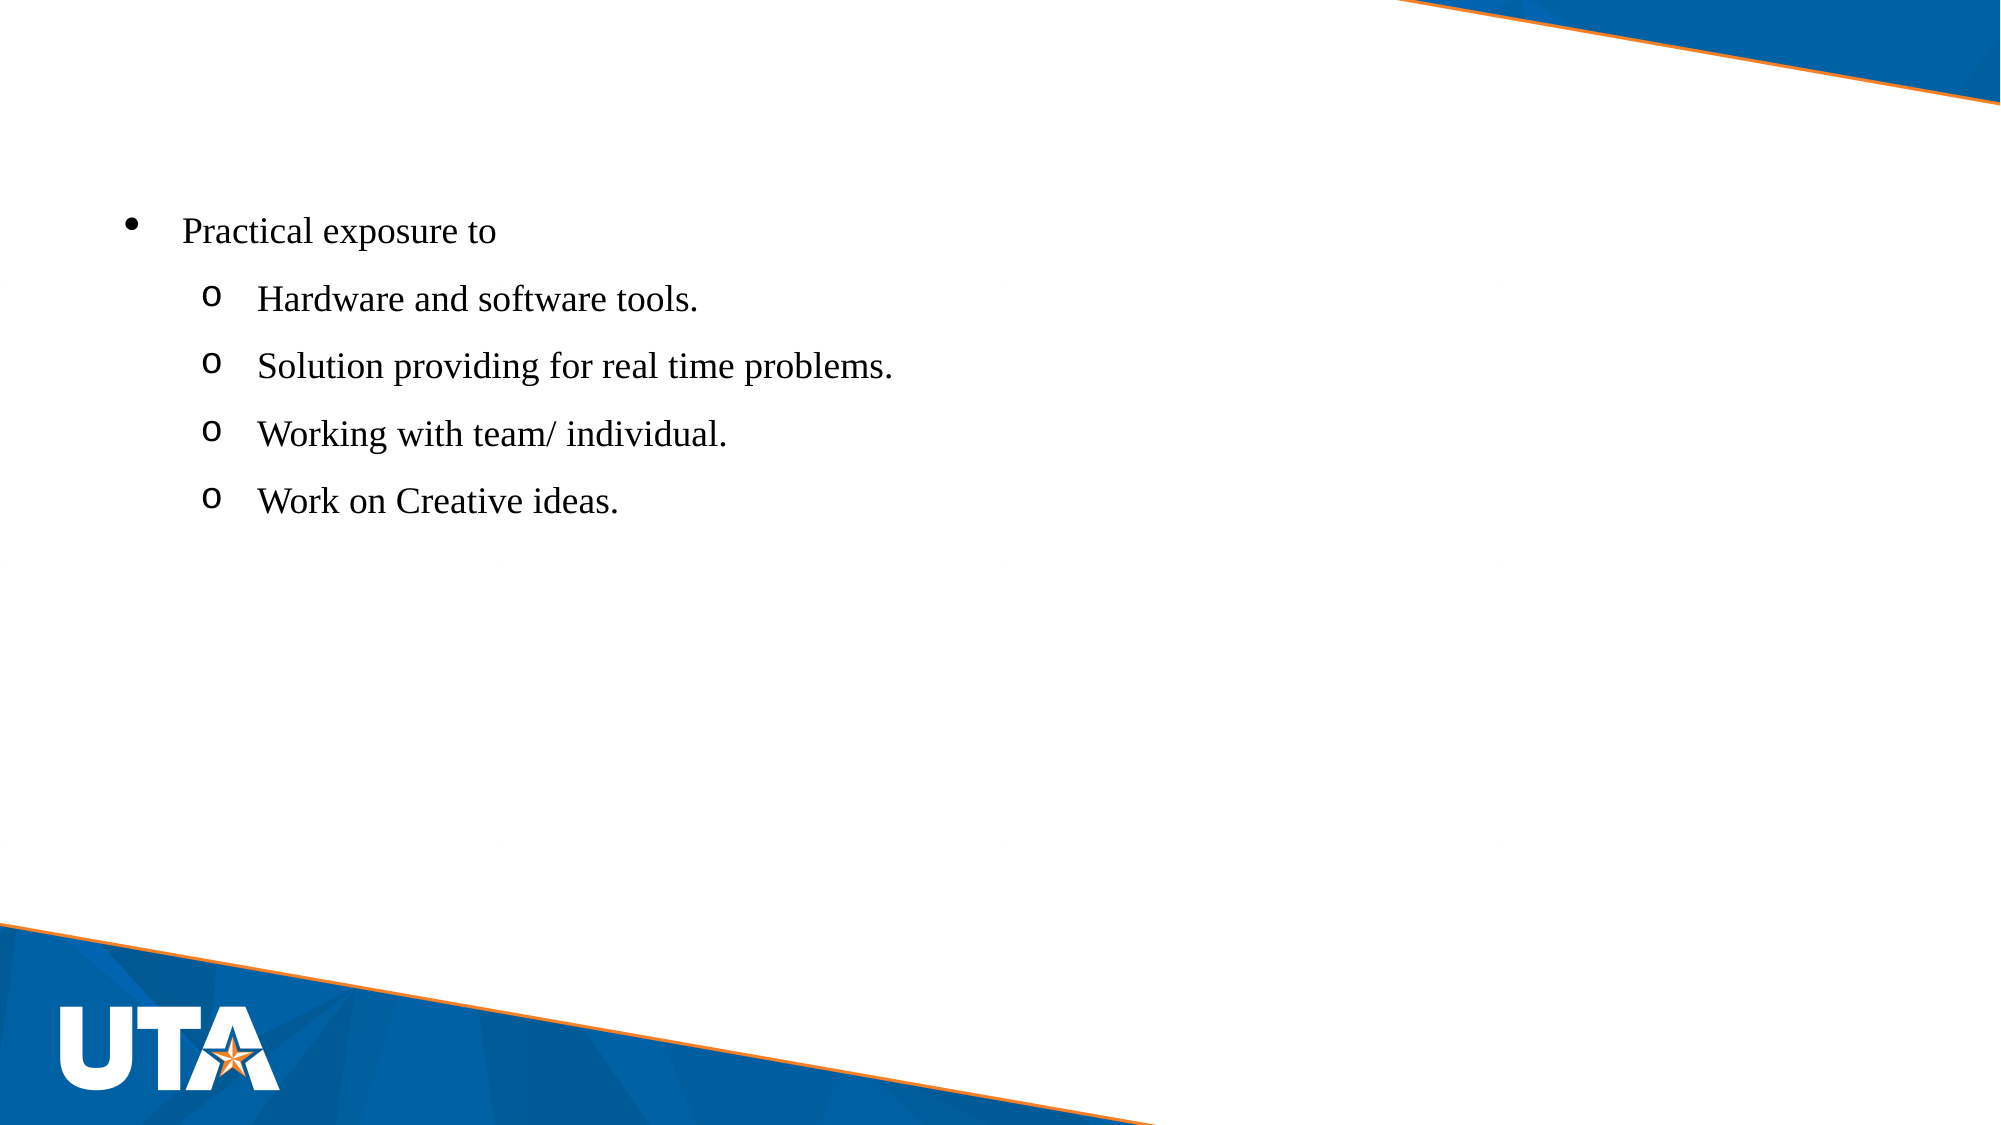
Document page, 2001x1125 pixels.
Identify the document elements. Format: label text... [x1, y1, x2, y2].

text_box Practical exposure to Hardware and software tools. Solution providing for real time problems. Working with team/ individual. Work on Creative ideas. [110, 176, 1500, 529]
picture [0, 0, 2001, 1125]
